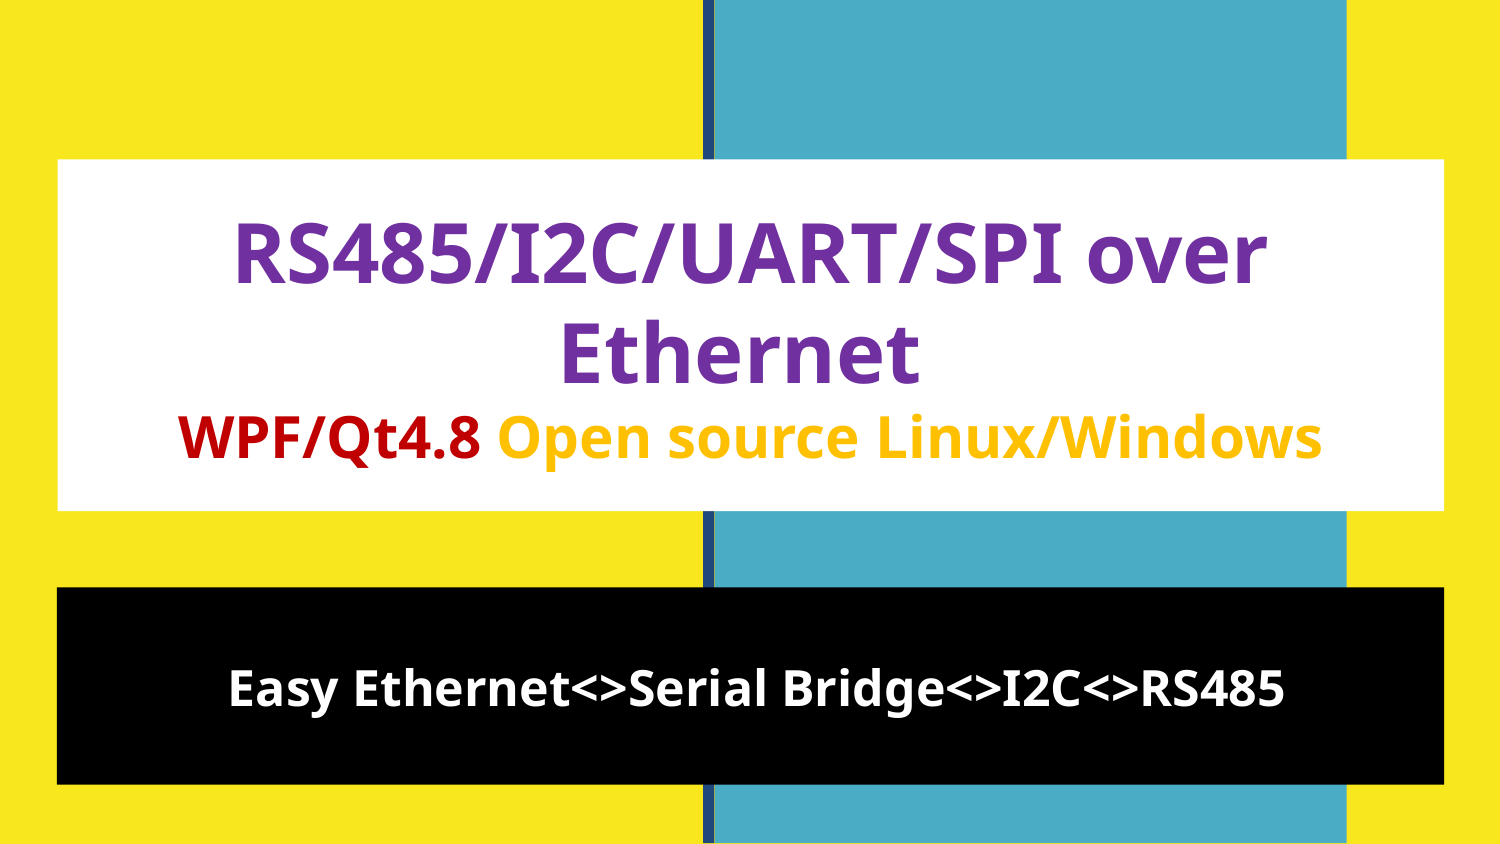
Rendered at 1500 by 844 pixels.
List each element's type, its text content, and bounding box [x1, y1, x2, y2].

text_box Easy Ethernet<>Serial Bridge<>I2C<>RS485 [56, 587, 1445, 785]
text_box RS485/I2C/UART/SPI over Ethernet WPF/Qt4.8 Open source Linux/Windows [57, 159, 1445, 512]
